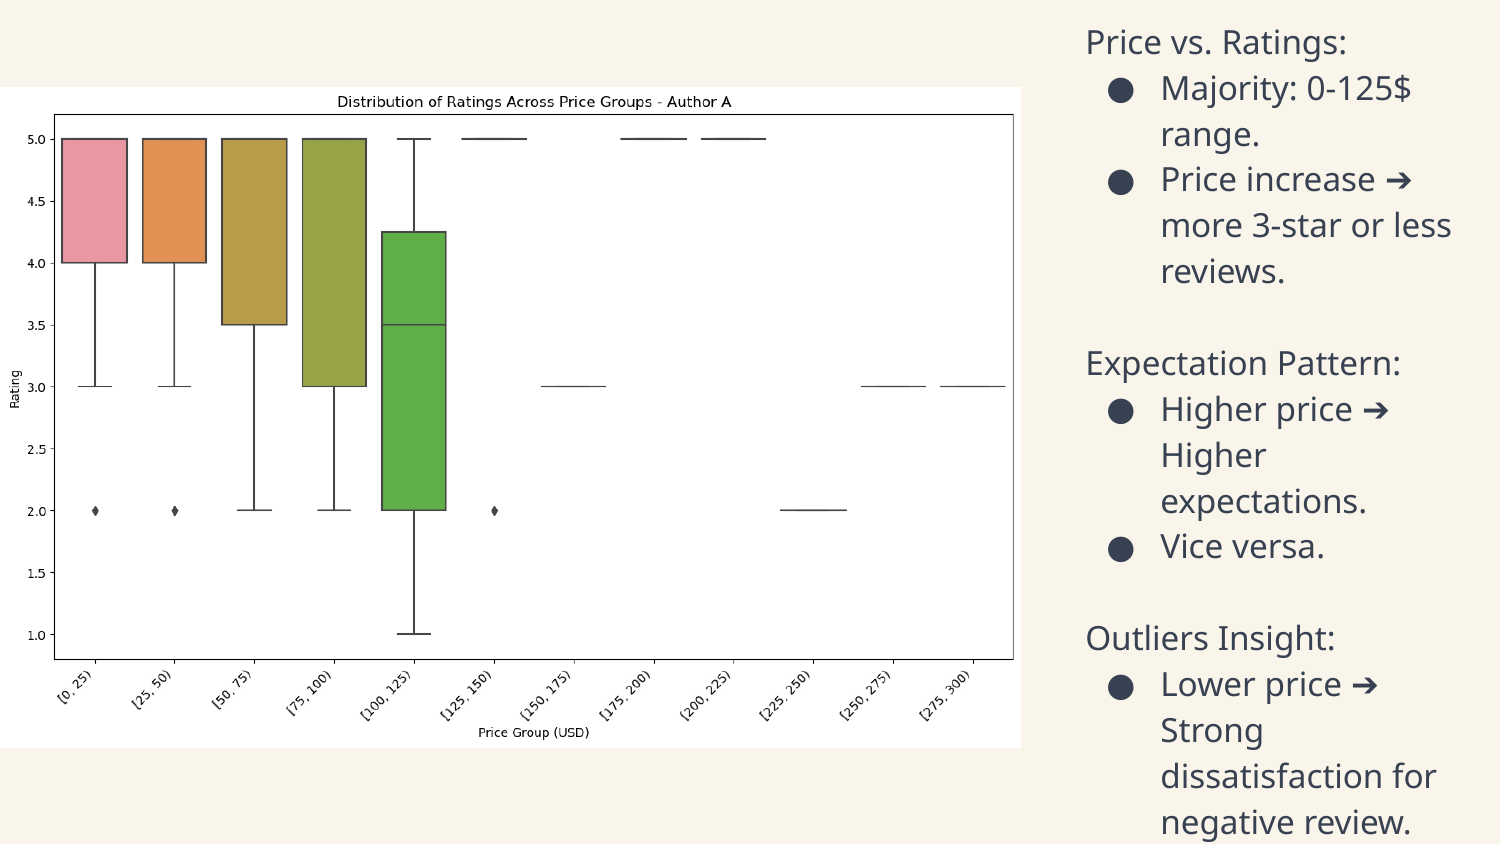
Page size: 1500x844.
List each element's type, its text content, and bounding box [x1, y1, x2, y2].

text_box Price vs. Ratings: Majority: 0-125$ range. Price increase ➔ more 3-star or less reviews. Expectation Pattern: Higher price ➔ Higher expectations. Vice versa. Outliers Insight: Lower price ➔ Strong dissatisfaction for negative review. [1070, 0, 1492, 835]
picture [0, 87, 1021, 748]
